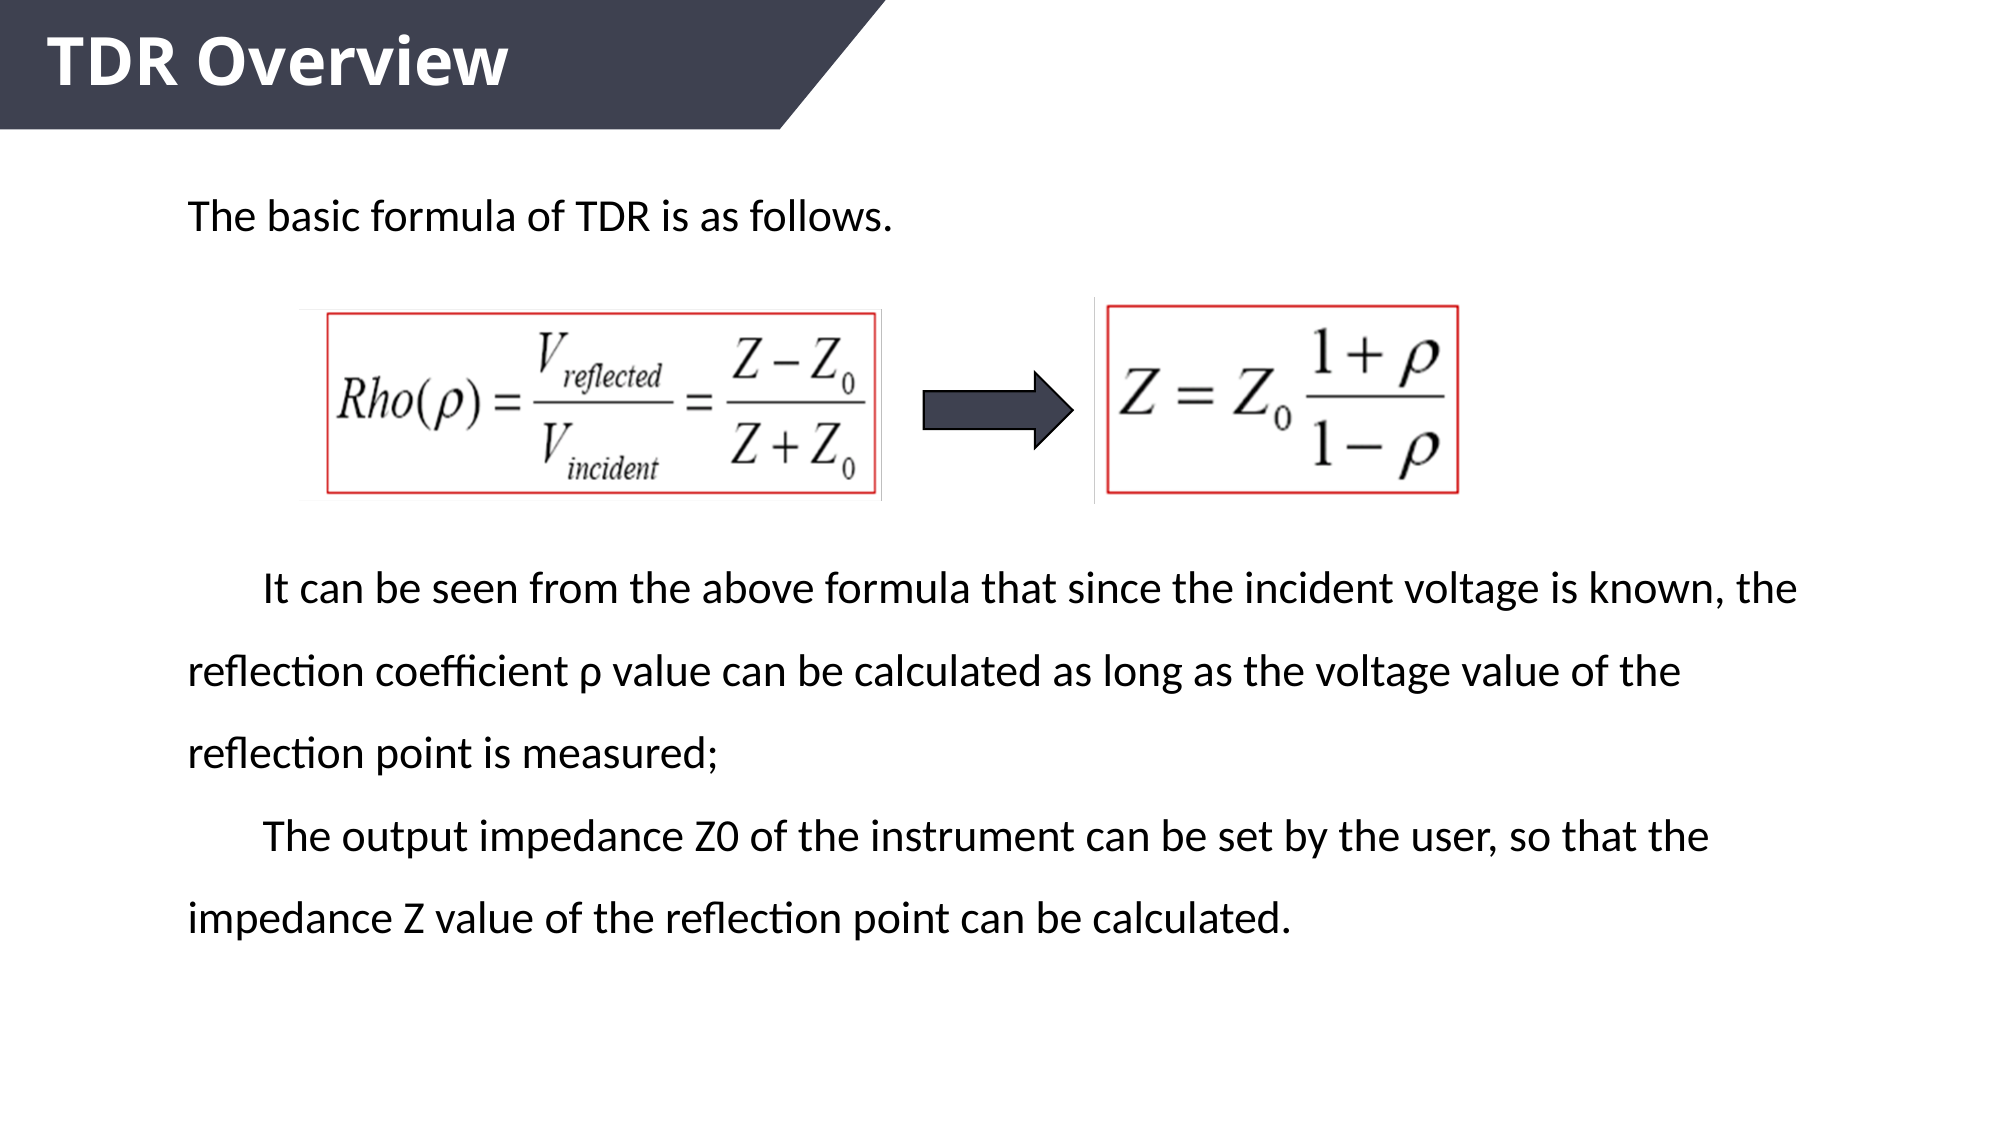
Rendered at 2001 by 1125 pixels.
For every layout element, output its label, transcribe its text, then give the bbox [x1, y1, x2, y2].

text_box The basic formula of TDR is as follows. [172, 177, 1491, 248]
text_box [0, 0, 887, 131]
text_box It can be seen from the above formula that since the incident voltage is known, the reflection coefficient ρ value can be calculated as long as the voltage value of the reflection point is measured; The output impedance Z0 of the instrument can be set by the user, so that the impedance Z value of the reflection point can be calculated. [172, 523, 1828, 951]
text_box TDR Overview [31, 11, 526, 106]
picture [298, 297, 1473, 504]
